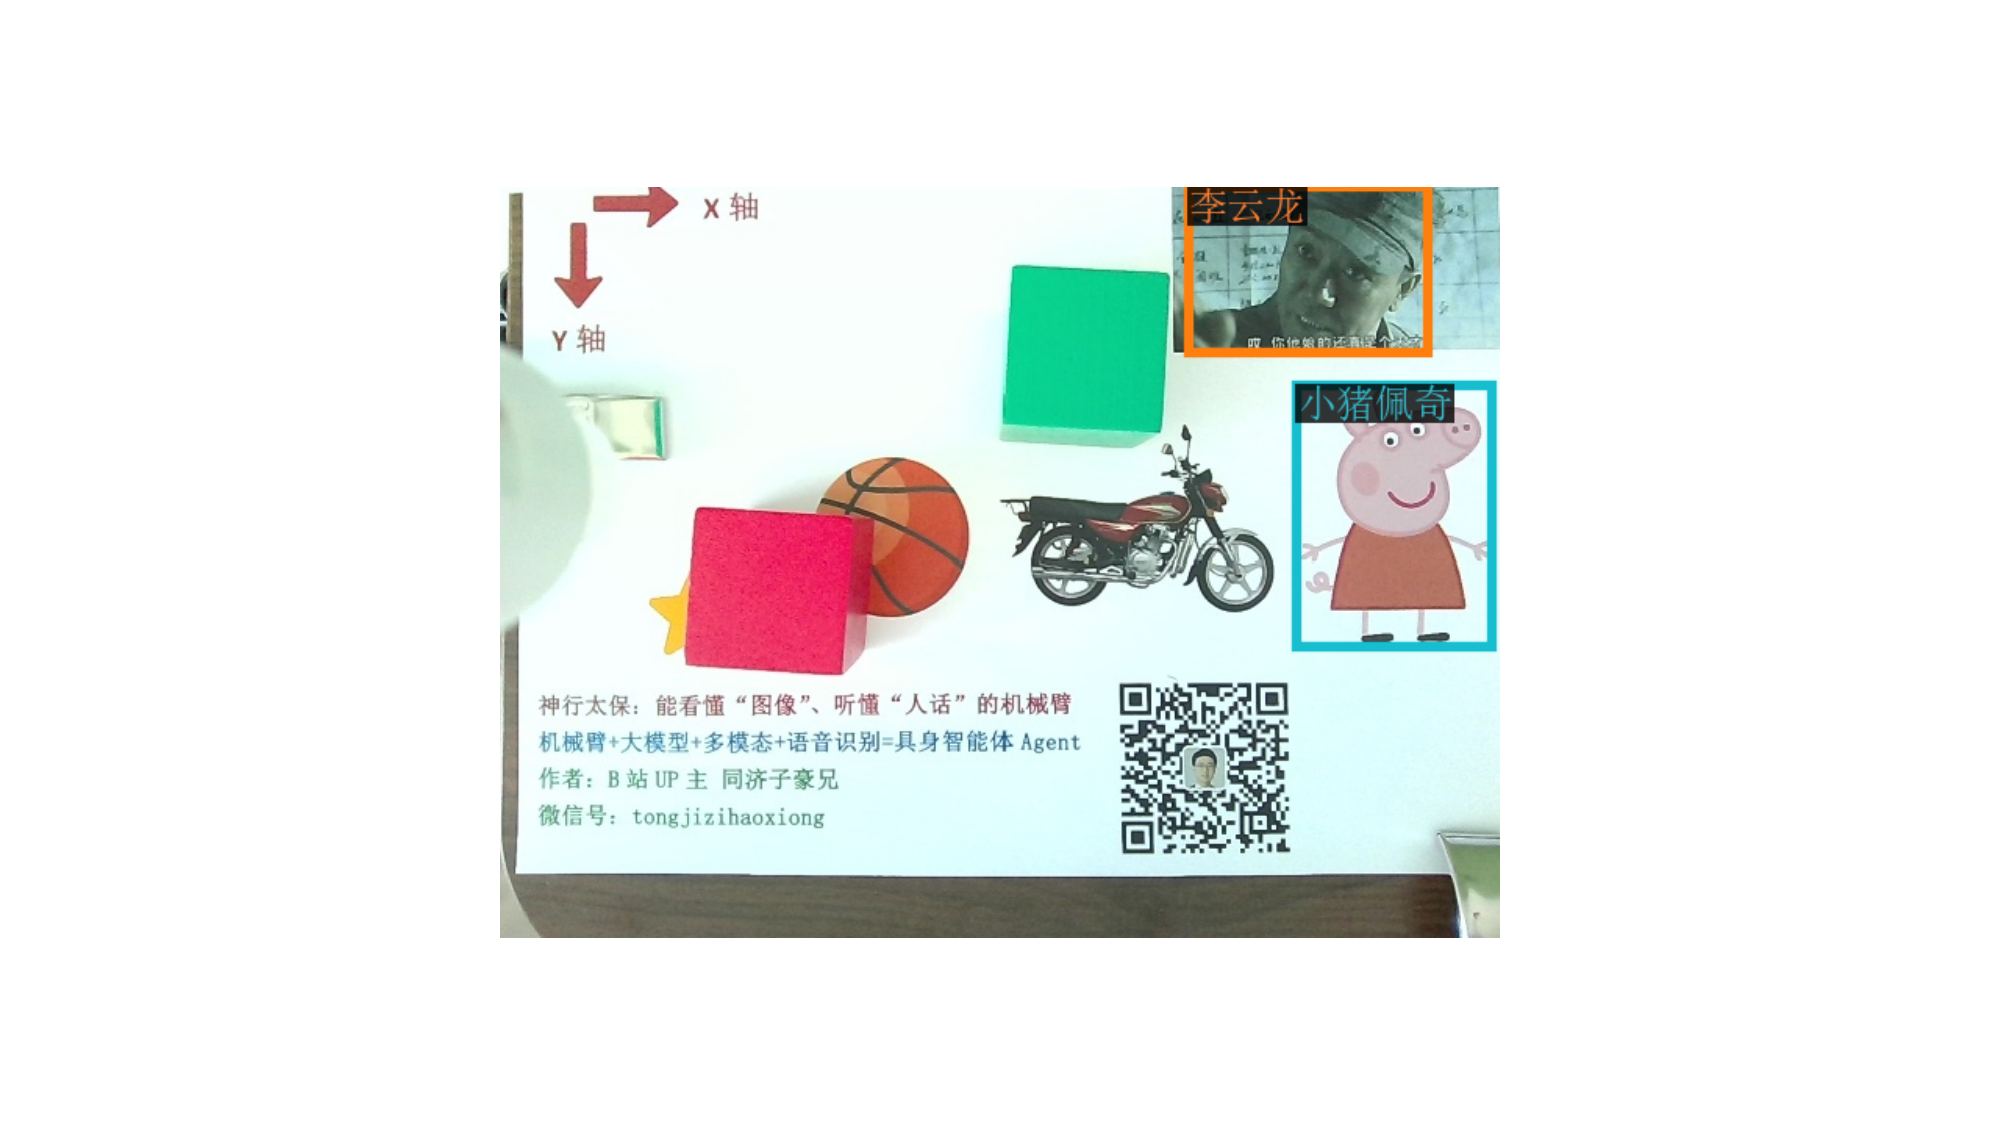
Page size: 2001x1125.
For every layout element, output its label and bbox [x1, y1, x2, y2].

picture [499, 186, 1501, 938]
